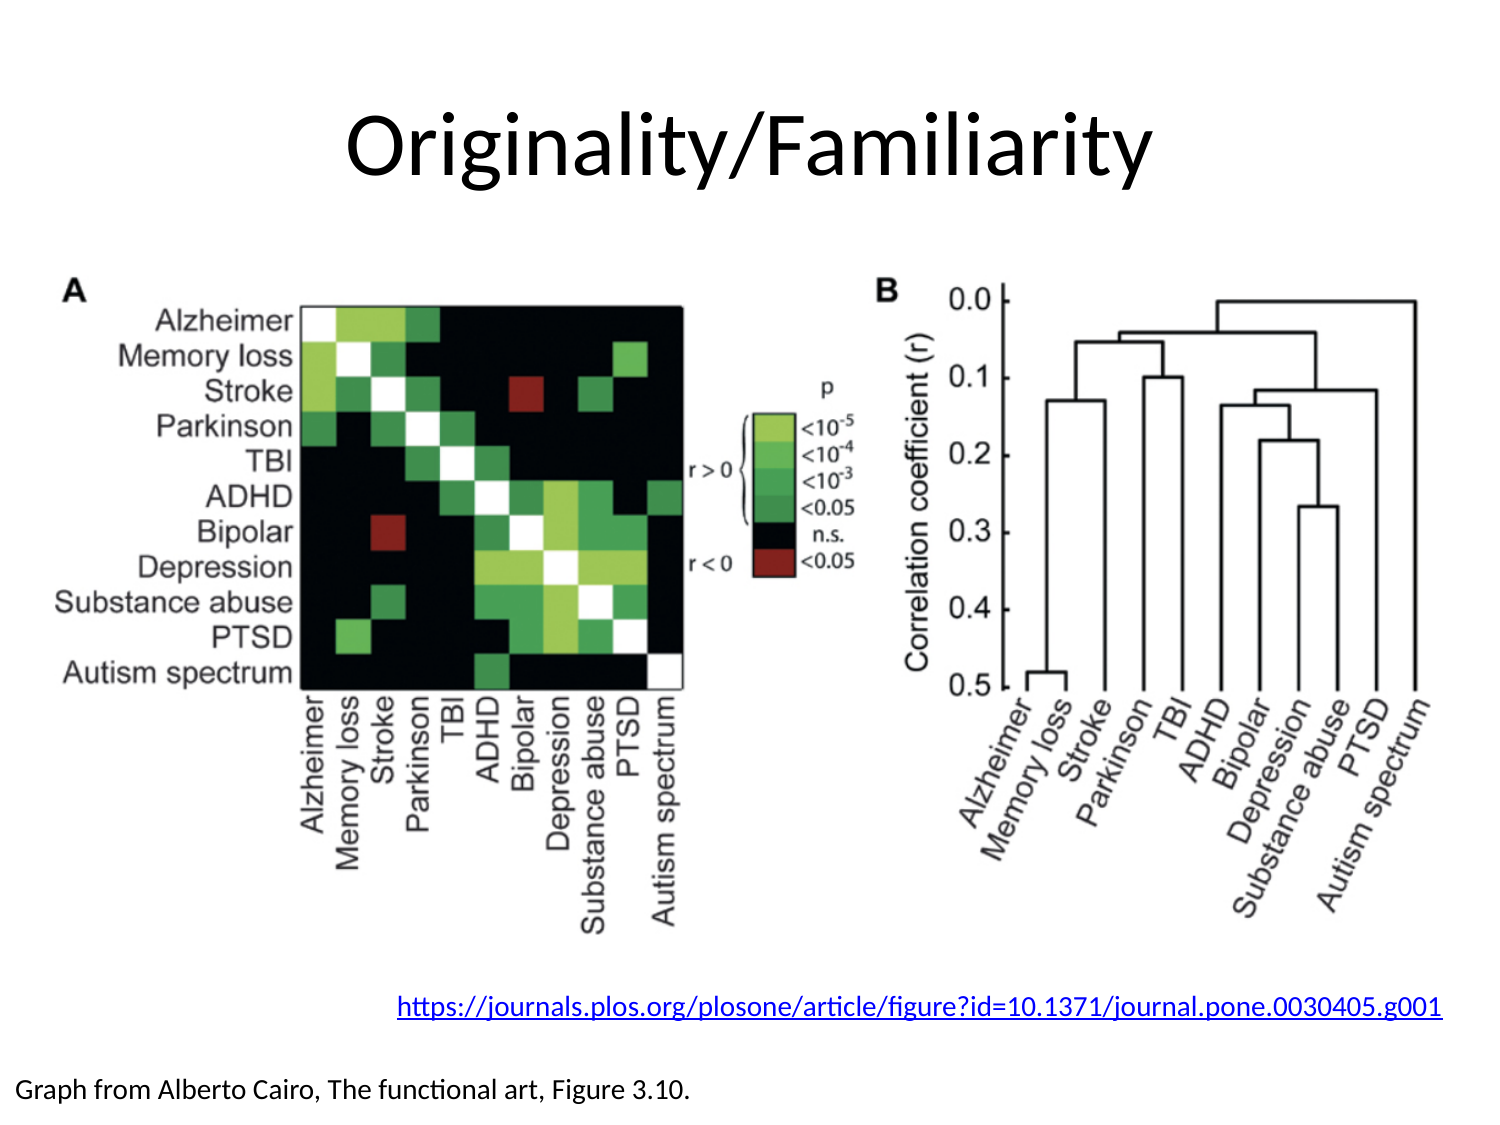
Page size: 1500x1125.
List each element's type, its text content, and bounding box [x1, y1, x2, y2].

text_box Graph from Alberto Cairo, The functional art, Figure 3.10. [0, 1055, 710, 1125]
picture [24, 257, 1476, 959]
title Originality/Familiarity [75, 45, 1425, 233]
text_box https://journals.plos.org/plosone/article/figure?id=10.1371/journal.pone.0030405.g001 [381, 972, 1475, 1018]
